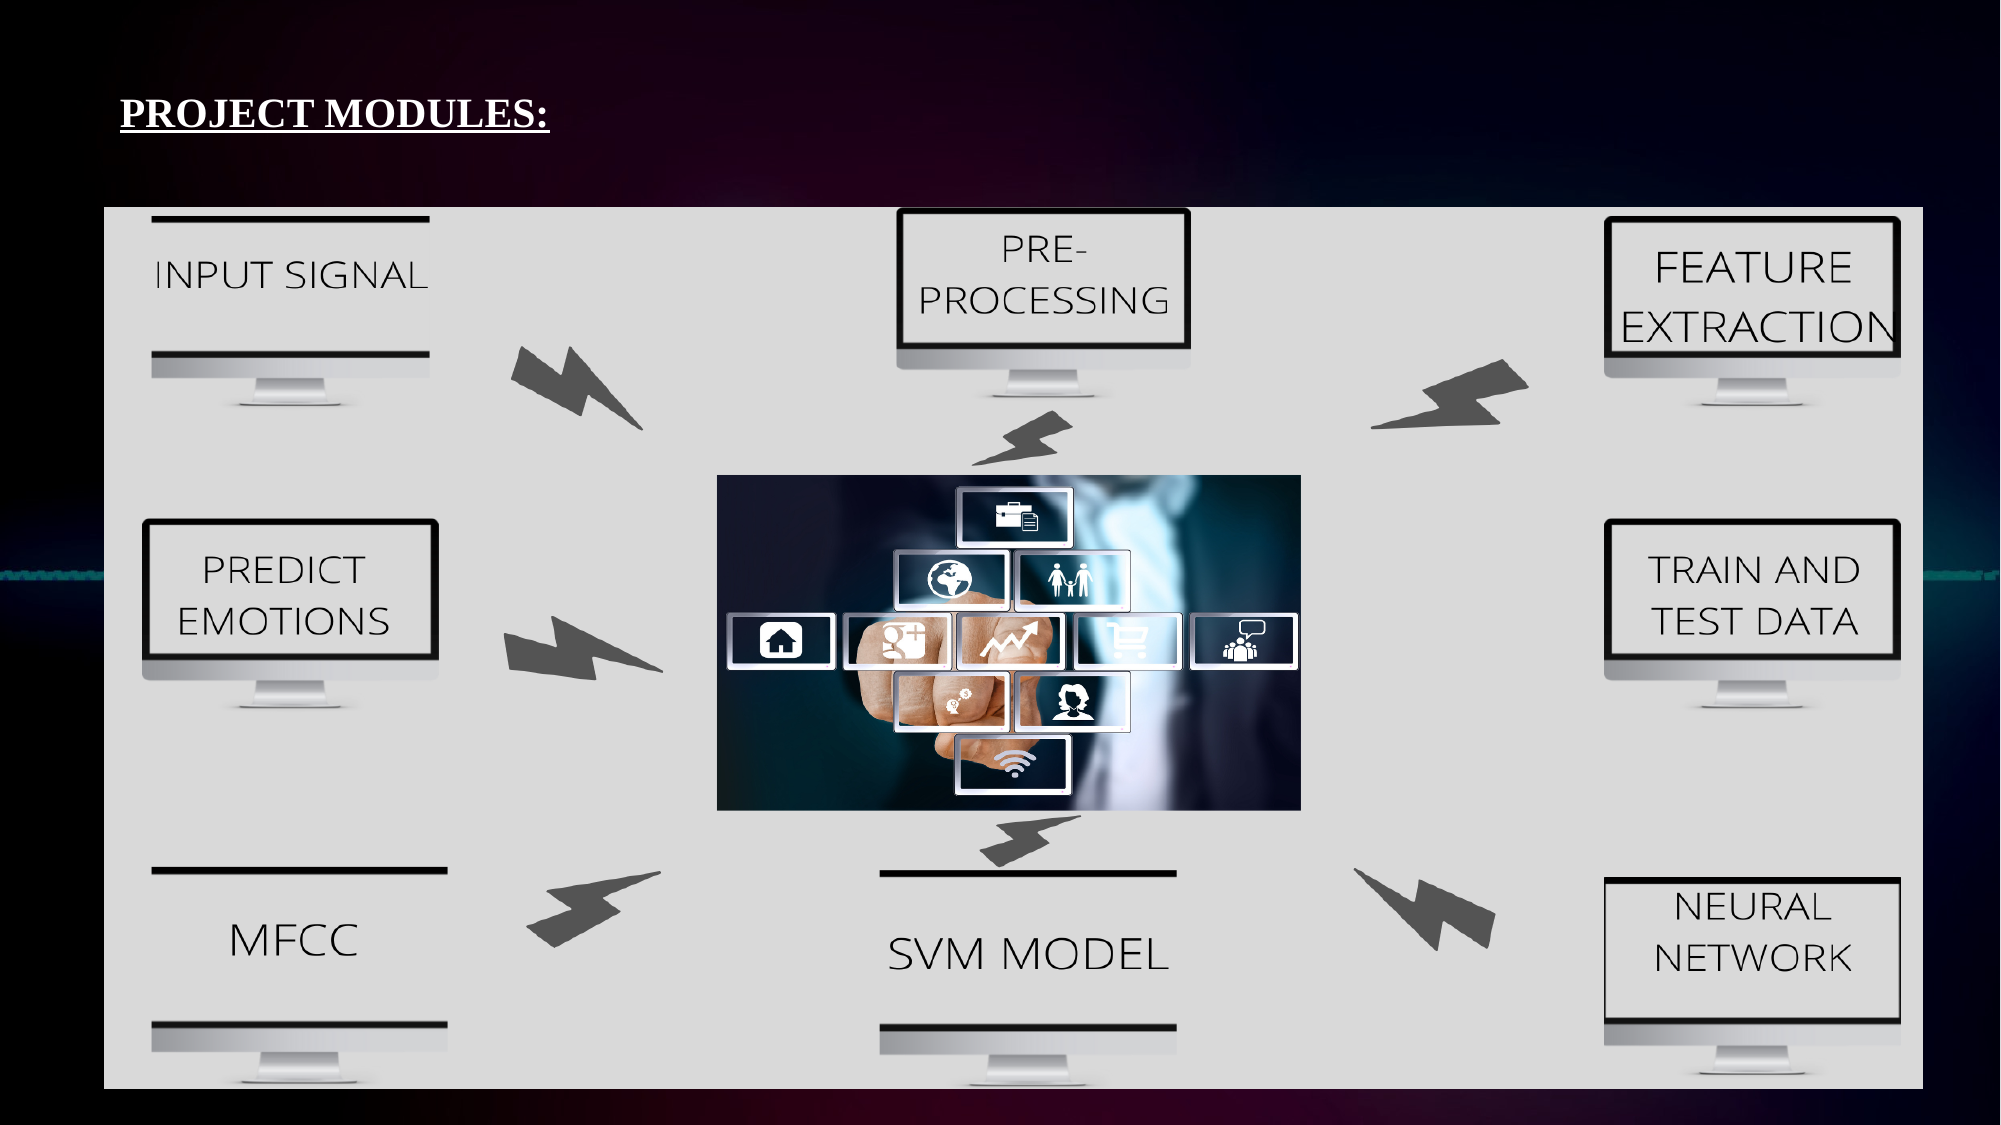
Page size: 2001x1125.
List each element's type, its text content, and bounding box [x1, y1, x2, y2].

text_box PROJECT MODULES: [104, 84, 1353, 145]
picture [0, 0, 2001, 1125]
